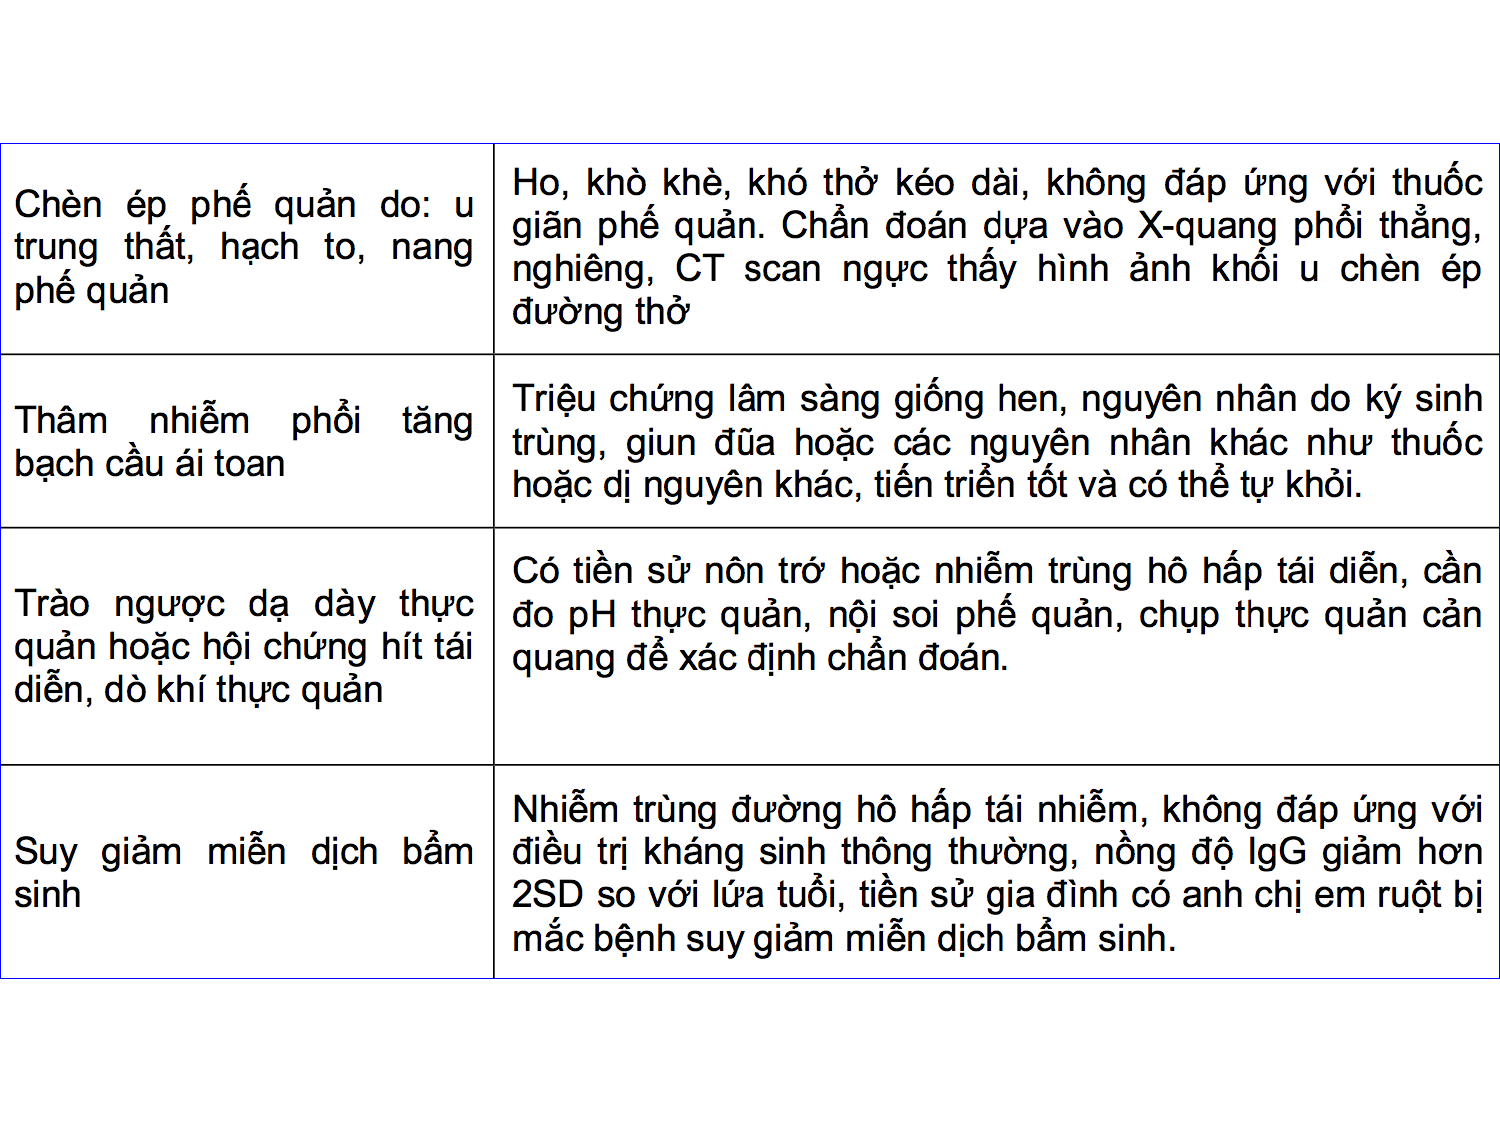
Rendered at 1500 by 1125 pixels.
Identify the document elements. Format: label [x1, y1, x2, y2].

picture [0, 143, 1500, 979]
